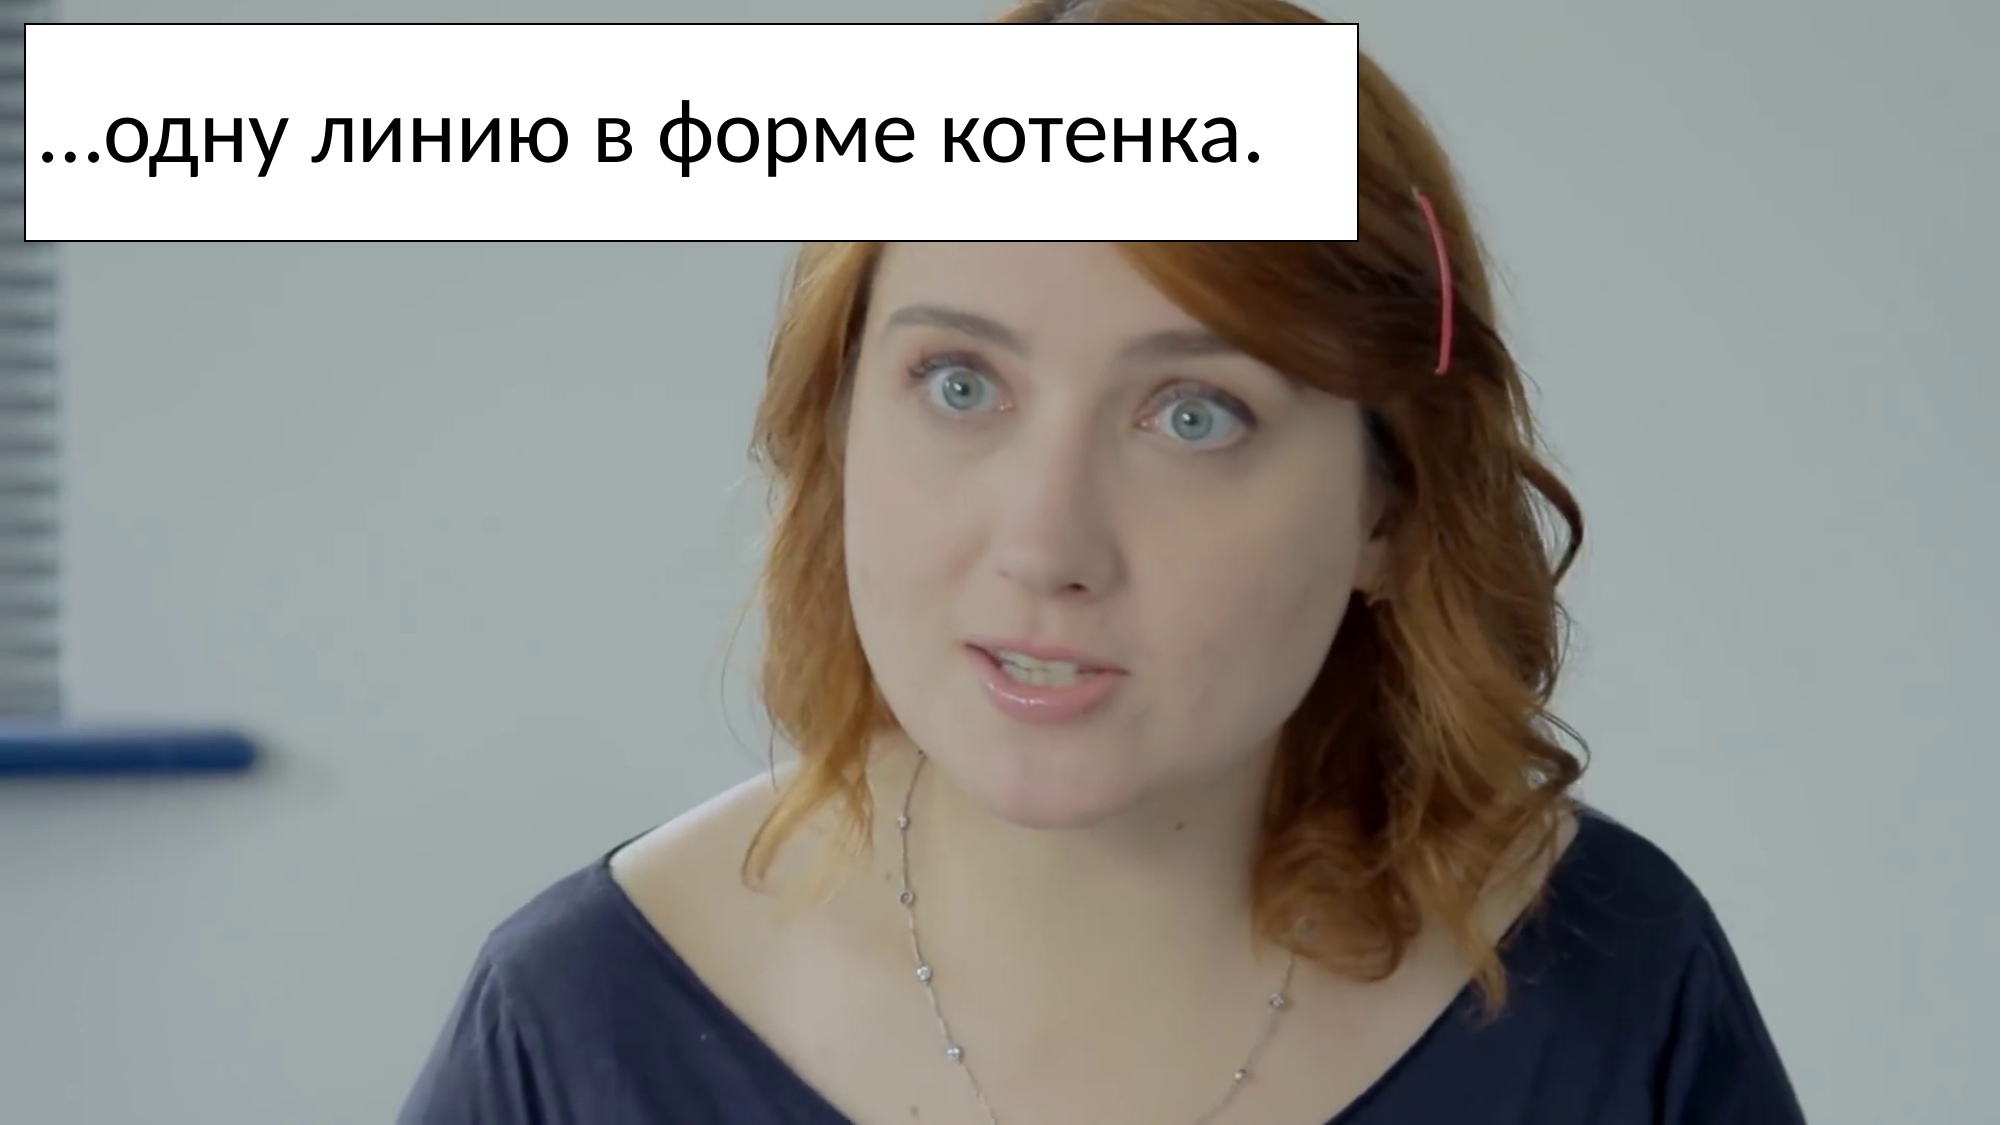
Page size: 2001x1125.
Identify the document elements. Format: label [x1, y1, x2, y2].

list [0, 0, 2000, 1125]
